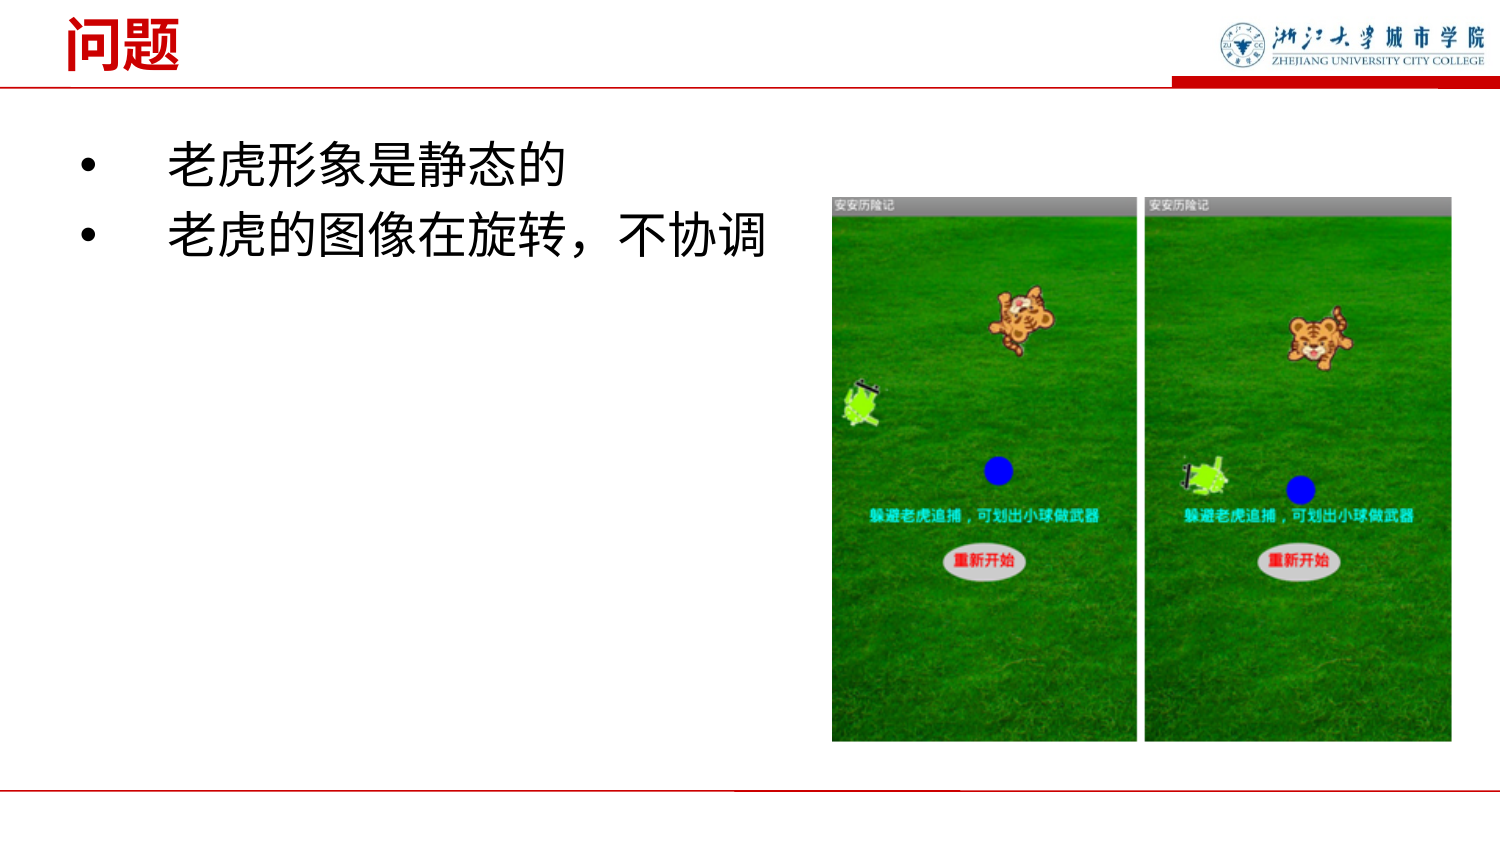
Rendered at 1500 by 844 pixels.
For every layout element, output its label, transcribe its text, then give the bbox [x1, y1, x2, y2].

title 问题 [49, 7, 1400, 80]
picture [1210, 5, 1497, 73]
text_box 老虎形象是静态的 老虎的图像在旋转，不协调 [64, 126, 951, 316]
picture [832, 197, 1455, 745]
